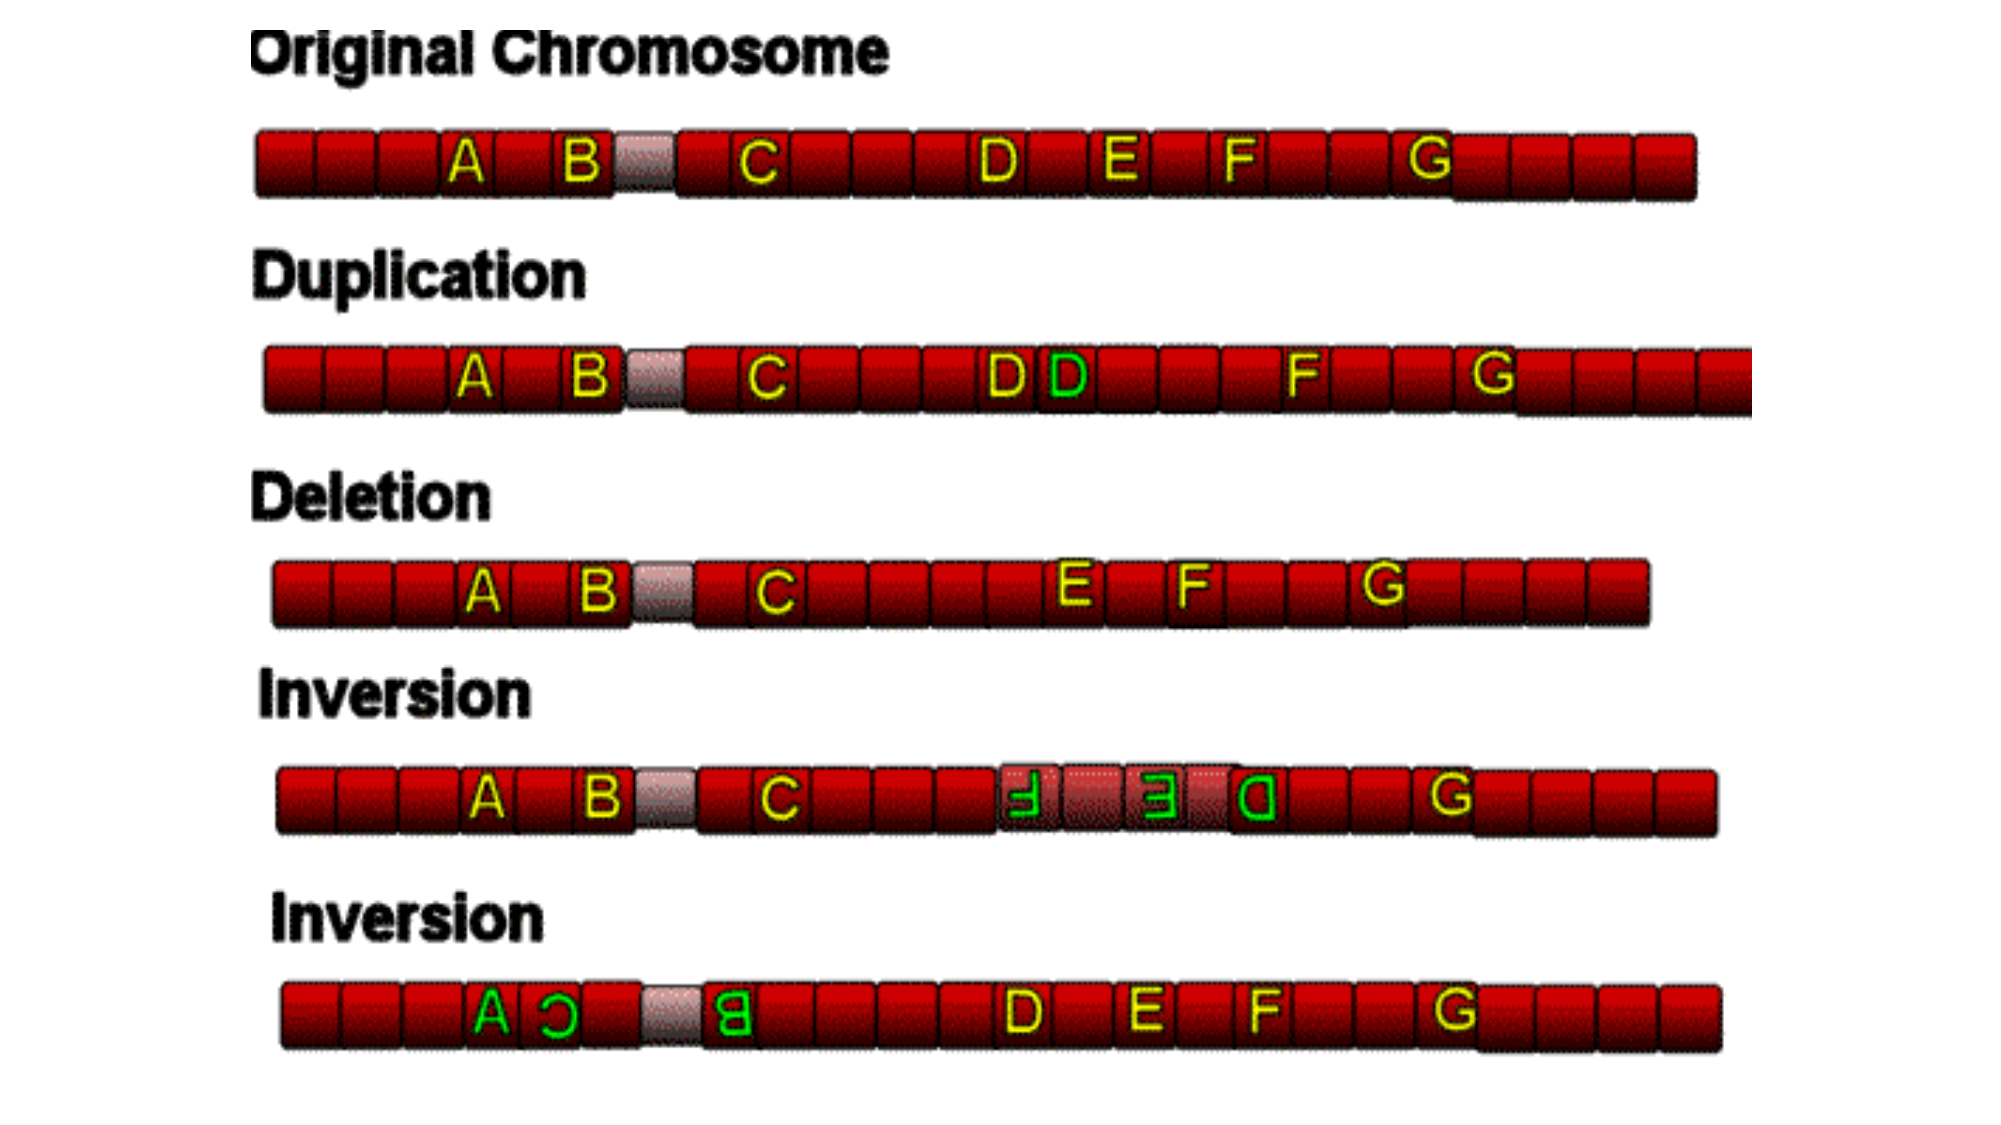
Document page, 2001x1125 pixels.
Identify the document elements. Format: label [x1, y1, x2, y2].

picture [251, 30, 1752, 1087]
